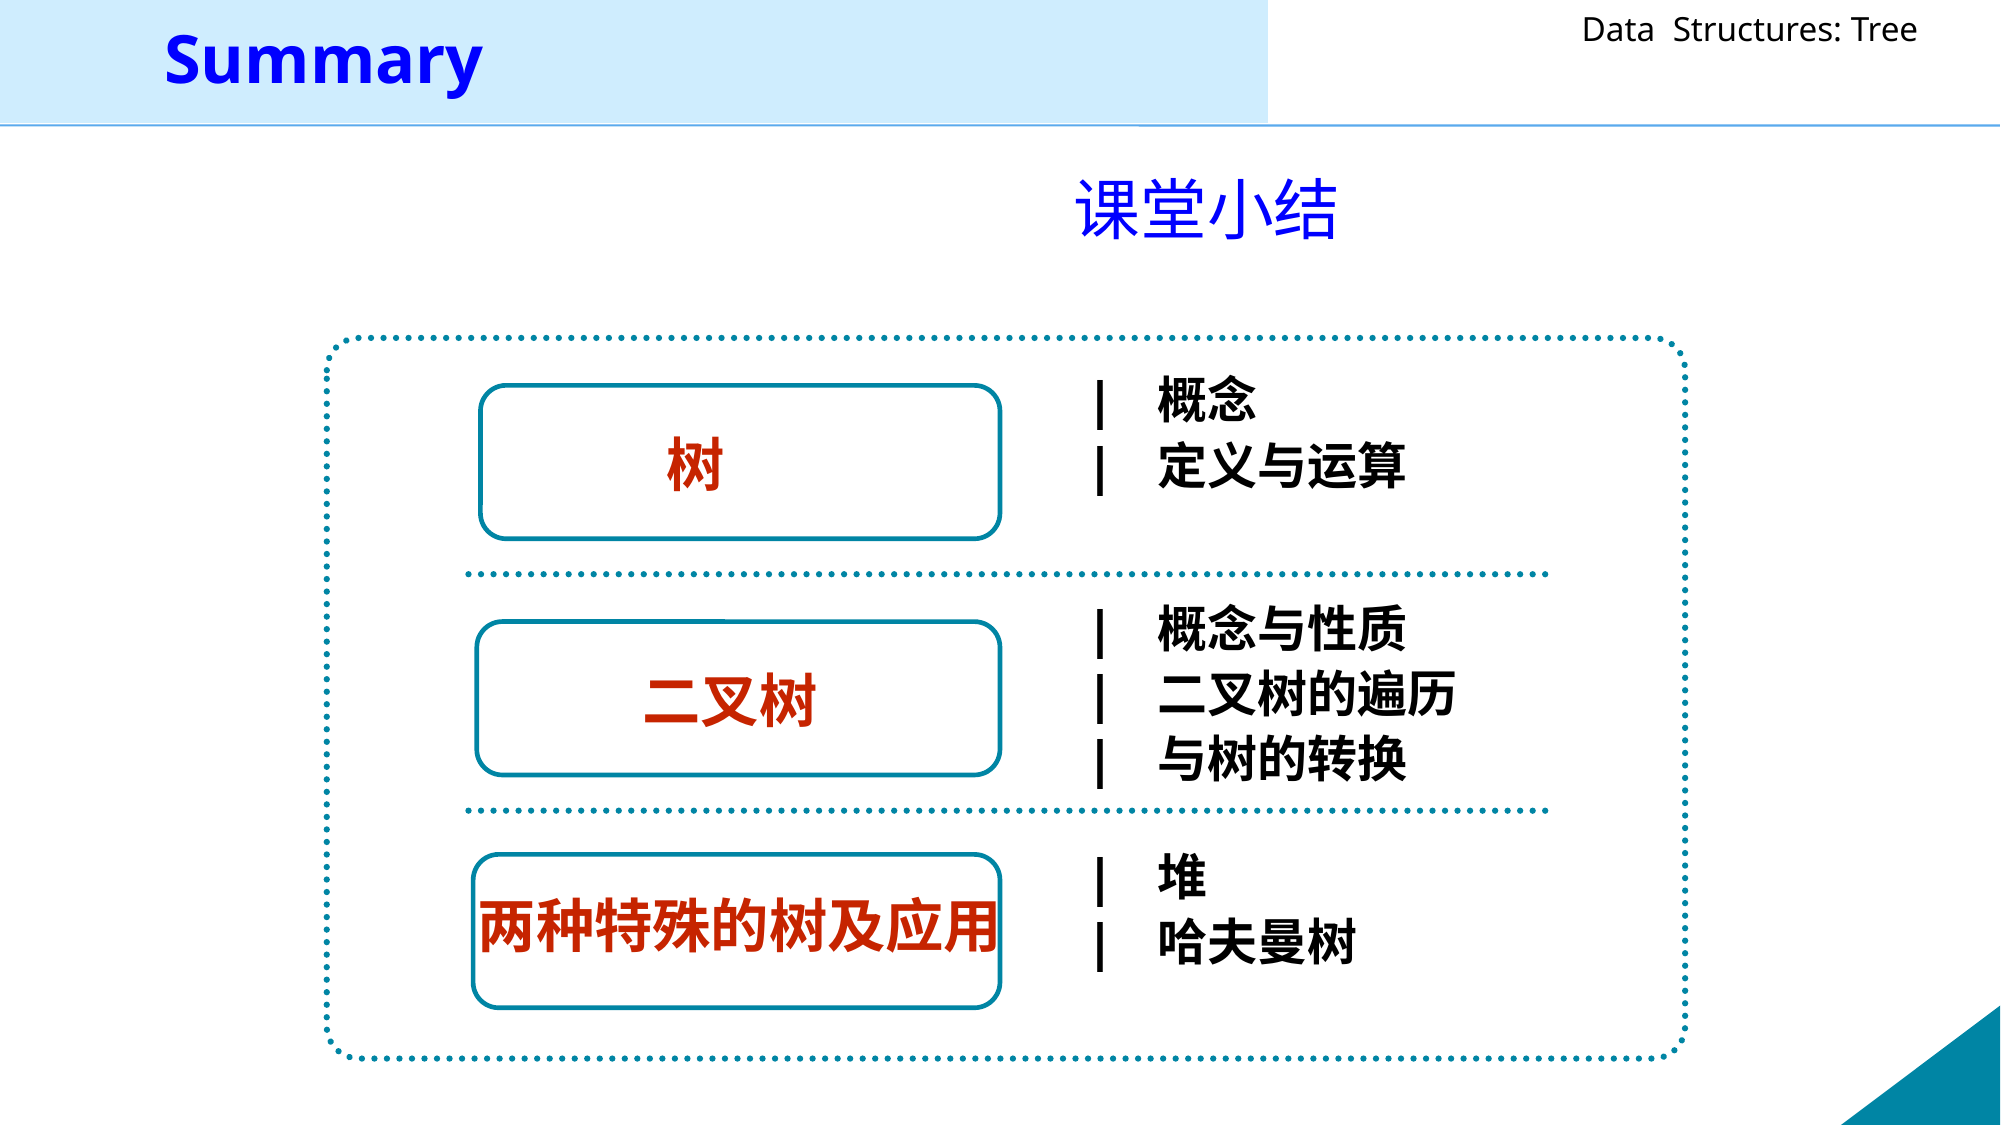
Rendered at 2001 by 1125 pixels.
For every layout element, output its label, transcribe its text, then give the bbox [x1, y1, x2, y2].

text_box | 概念 | 定义与运算 [1070, 361, 1591, 567]
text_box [397, 621, 1107, 775]
text_box [326, 337, 1686, 1059]
text_box Summary [149, 9, 670, 104]
text_box | 概念与性质 | 二叉树的遍历 | 与树的转换 [1070, 590, 1591, 795]
text_box | 堆 | 哈夫曼树 [1070, 837, 1591, 978]
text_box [409, 854, 1107, 1008]
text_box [385, 385, 1166, 539]
text_box 课堂小结 [1059, 160, 1674, 256]
